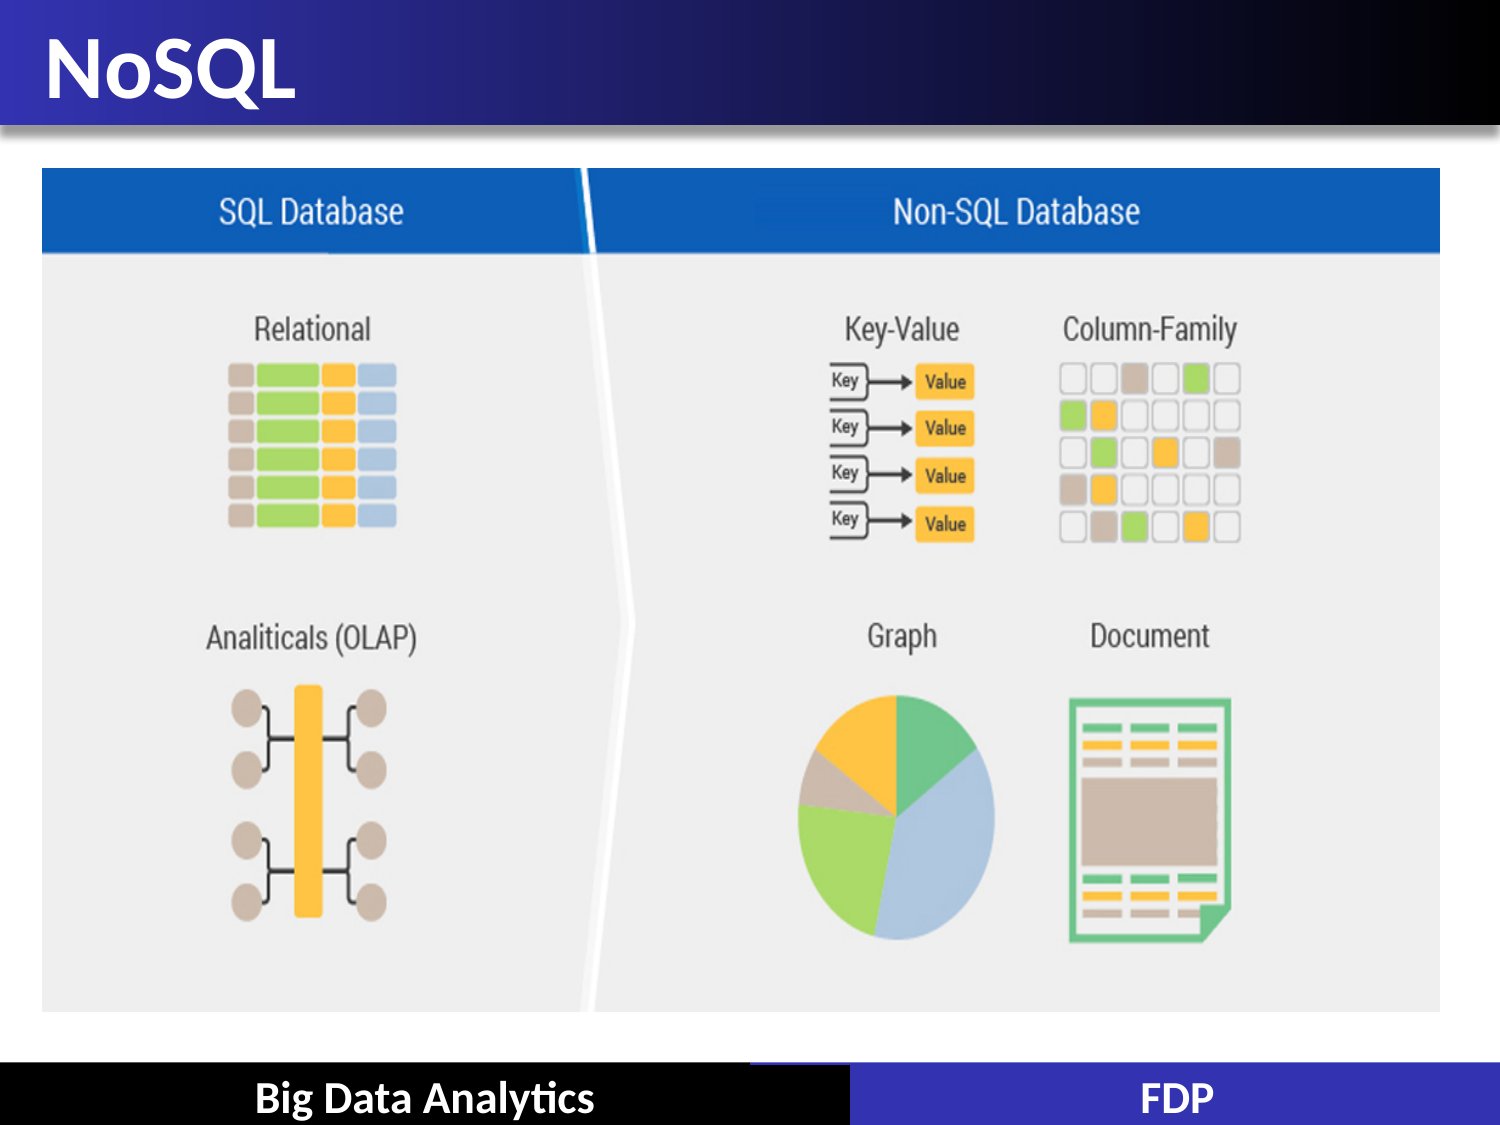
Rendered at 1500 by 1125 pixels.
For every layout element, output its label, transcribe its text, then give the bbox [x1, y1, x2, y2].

text_box Big Data Analytics [0, 1065, 850, 1125]
text_box FDP [854, 1065, 1500, 1125]
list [42, 167, 1440, 1012]
title NoSQL [0, 0, 1171, 126]
